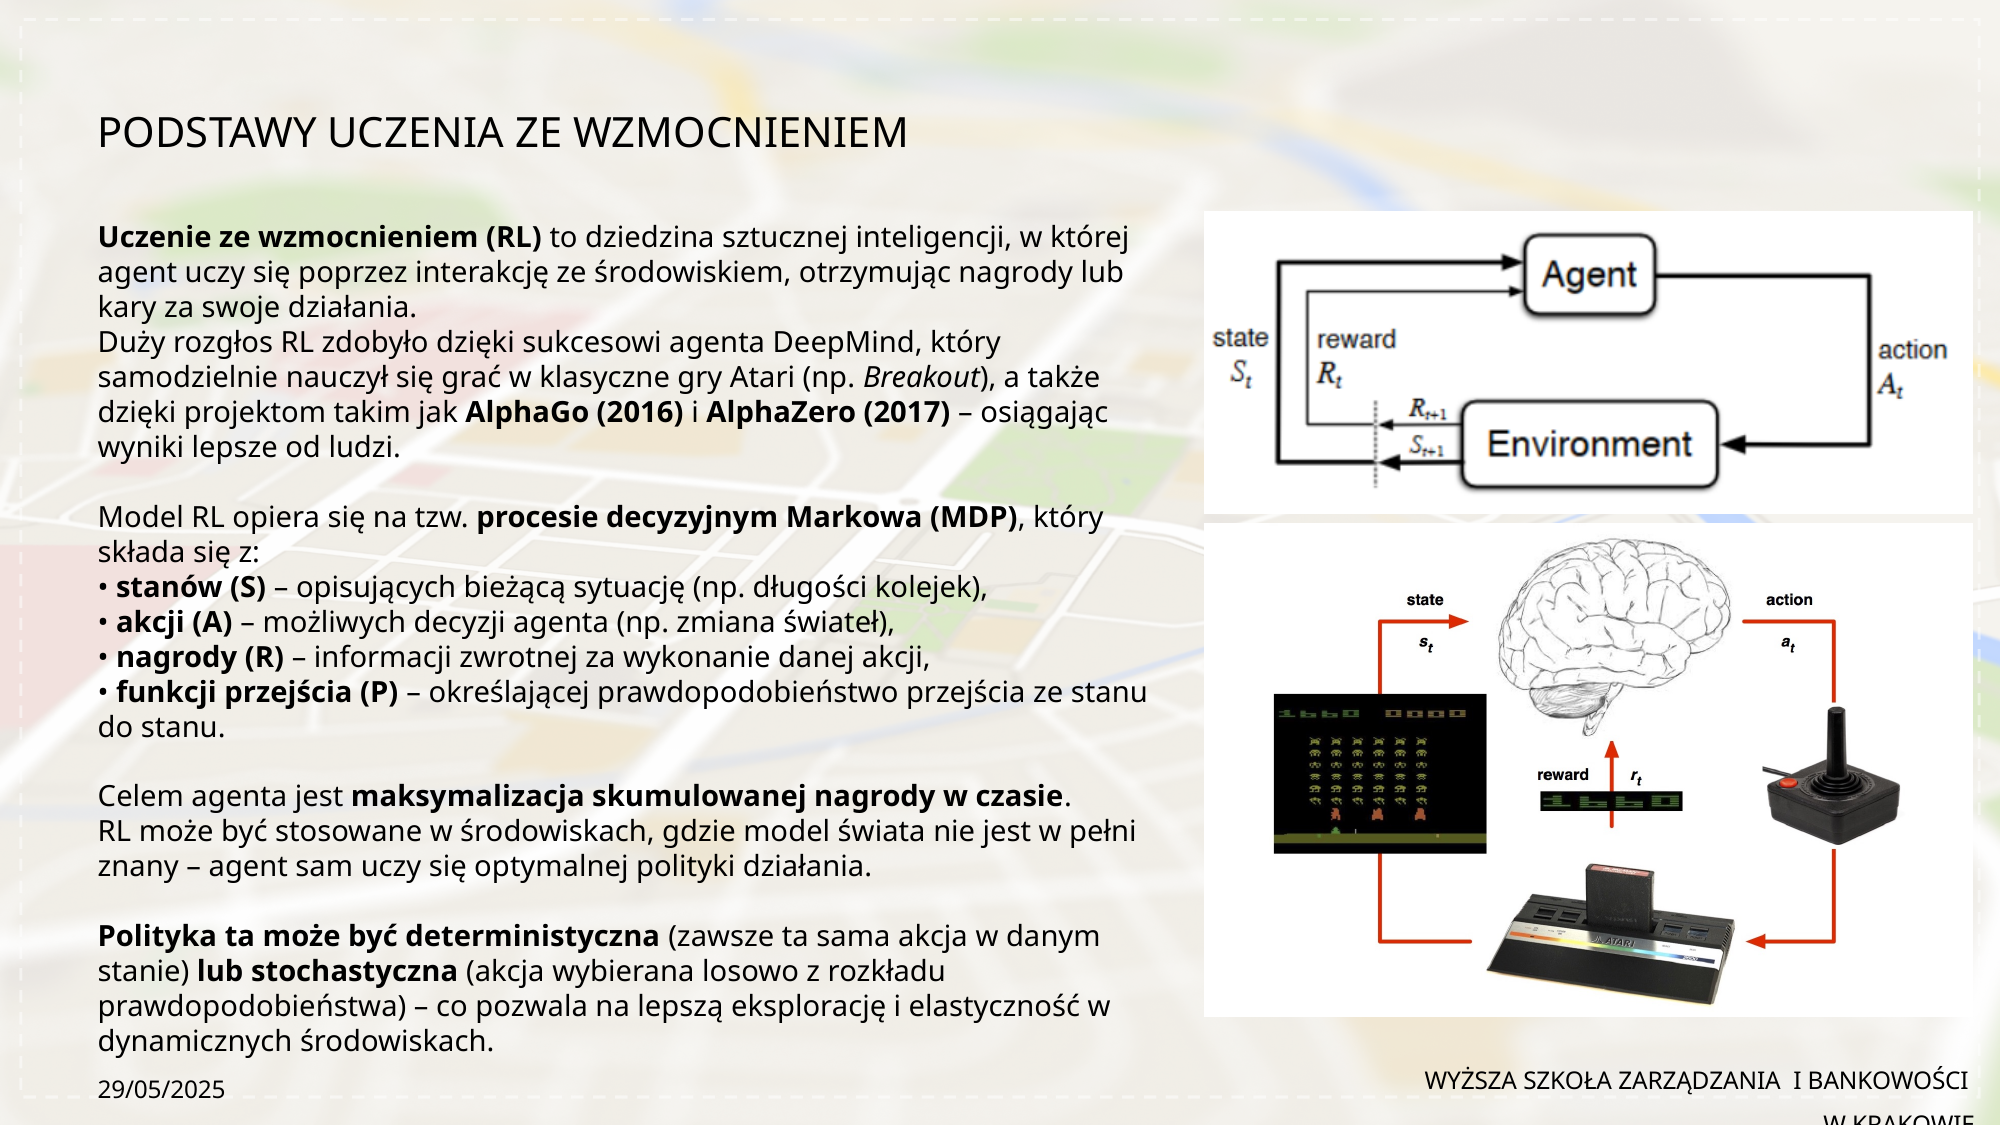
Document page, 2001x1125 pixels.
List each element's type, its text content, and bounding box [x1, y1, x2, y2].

text_box 29/05/2025 [82, 1065, 458, 1114]
text_box [19, 18, 1981, 1099]
picture [1204, 210, 1973, 514]
picture [1204, 522, 1973, 1017]
text_box Uczenie ze wzmocnieniem (RL) to dziedzina sztucznej inteligencji, w której agent uczy się poprzez interakcję ze środowiskiem, otrzymując nagrody lub kary za swoje działania. Duży rozgłos RL zdobyło dzięki sukcesowi agenta DeepMind, który samodzielnie nauczył się grać w klasyczne gry Atari (np. Breakout), a także dzięki projektom takim jak AlphaGo (2016) i AlphaZero (2017) – osiągając wyniki lepsze od ludzi. Model RL opiera się na tzw. procesie decyzyjnym Markowa (MDP), który składa się z: • stanów (S) – opisujących bieżącą sytuację (np. długości kolejek), • akcji (A) – możliwych decyzji agenta (np. zmiana świateł), • nagrody (R) – informacji zwrotnej za wykonanie danej akcji, • funkcji przejścia (P) – określającej prawdopodobieństwo przejścia ze stanu do stanu. Celem agenta jest maksymalizacja skumulowanej nagrody w czasie. RL może być stosowane w środowiskach, gdzie model świata nie jest w pełni znany – agent sam uczy się optymalnej polityki działania. Polityka ta może być deterministyczna (zawsze ta sama akcja w danym stanie) lub stochastyczna (akcja wybierana losowo z rozkładu prawdopodobieństwa) – co pozwala na lepszą eksplorację i elastyczność w dynamicznych środowiskach. [82, 211, 1189, 1065]
text_box PODSTAWY UCZENIA ZE WZMOCNIENIEM [82, 73, 1843, 164]
text_box WYŻSZA SZKOŁA ZARZĄDZANIA I BANKOWOŚCI W KRAKOWIE [1260, 1068, 1990, 1121]
